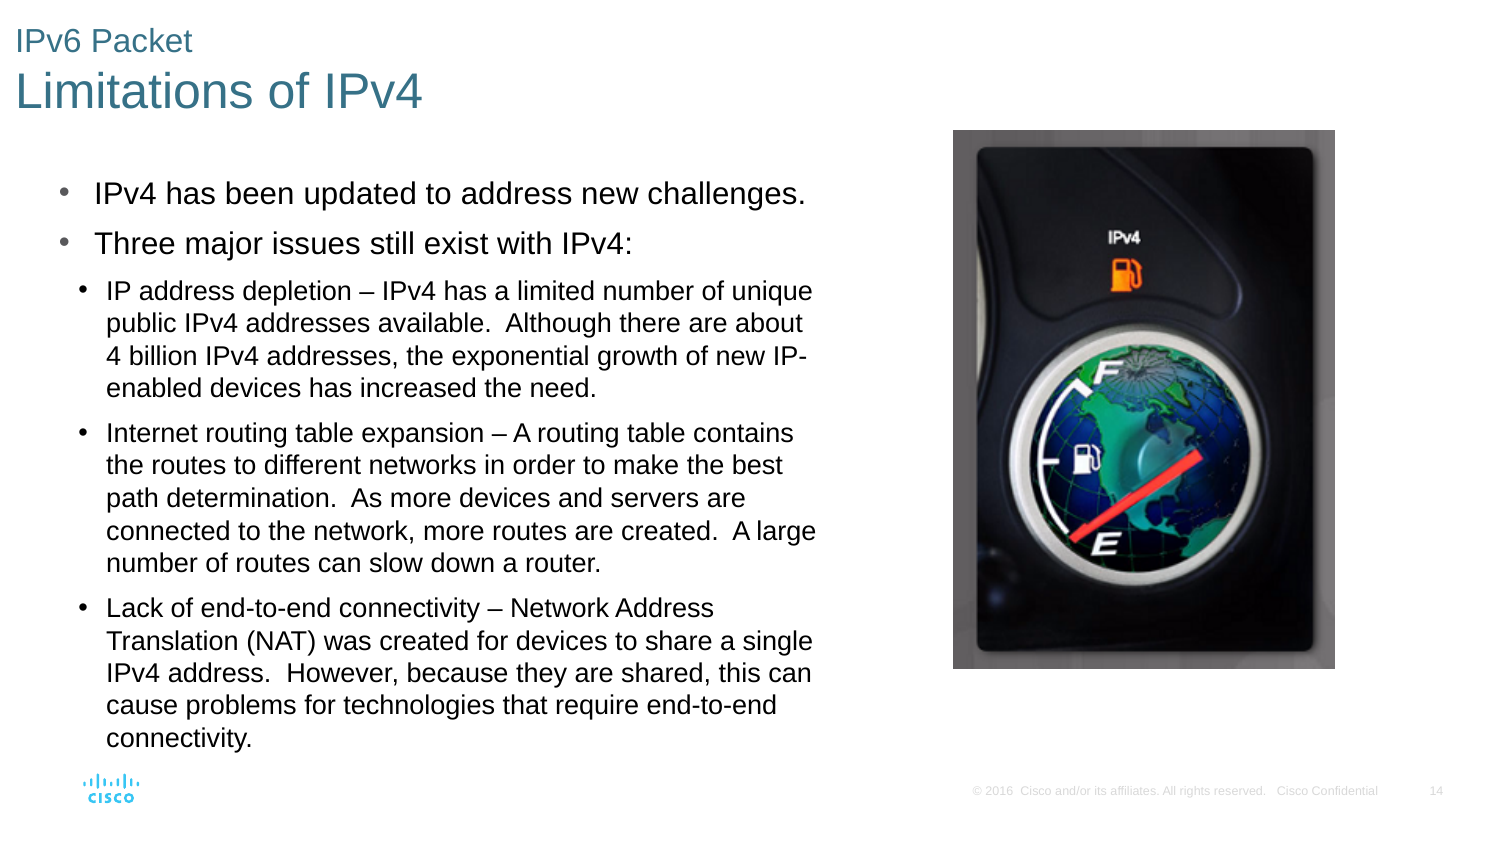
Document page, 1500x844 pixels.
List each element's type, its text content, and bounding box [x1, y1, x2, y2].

picture [953, 130, 1335, 669]
list IPv4 has been updated to address new challenges. Three major issues still exist with IPv4: IP address depletion – IPv4 has a limited number of unique public IPv4 addresses available. Although there are about 4 billion IPv4 addresses, the exponential growth of new IP- enabled devices has increased the need. Internet routing table expansion – A routing table contains the routes to different networks in order to make the best path determination. As more devices and servers are connected to the network, more routes are created. A large number of routes can slow down a router. Lack of end-to-end connectivity – Network Address Translation (NAT) was created for devices to share a single IPv4 address. However, because they are shared, this can cause problems for technologies that require end-to-end connectivity. [20, 165, 848, 780]
title IPv6 Packet Limitations of IPv4 [0, 6, 1500, 131]
